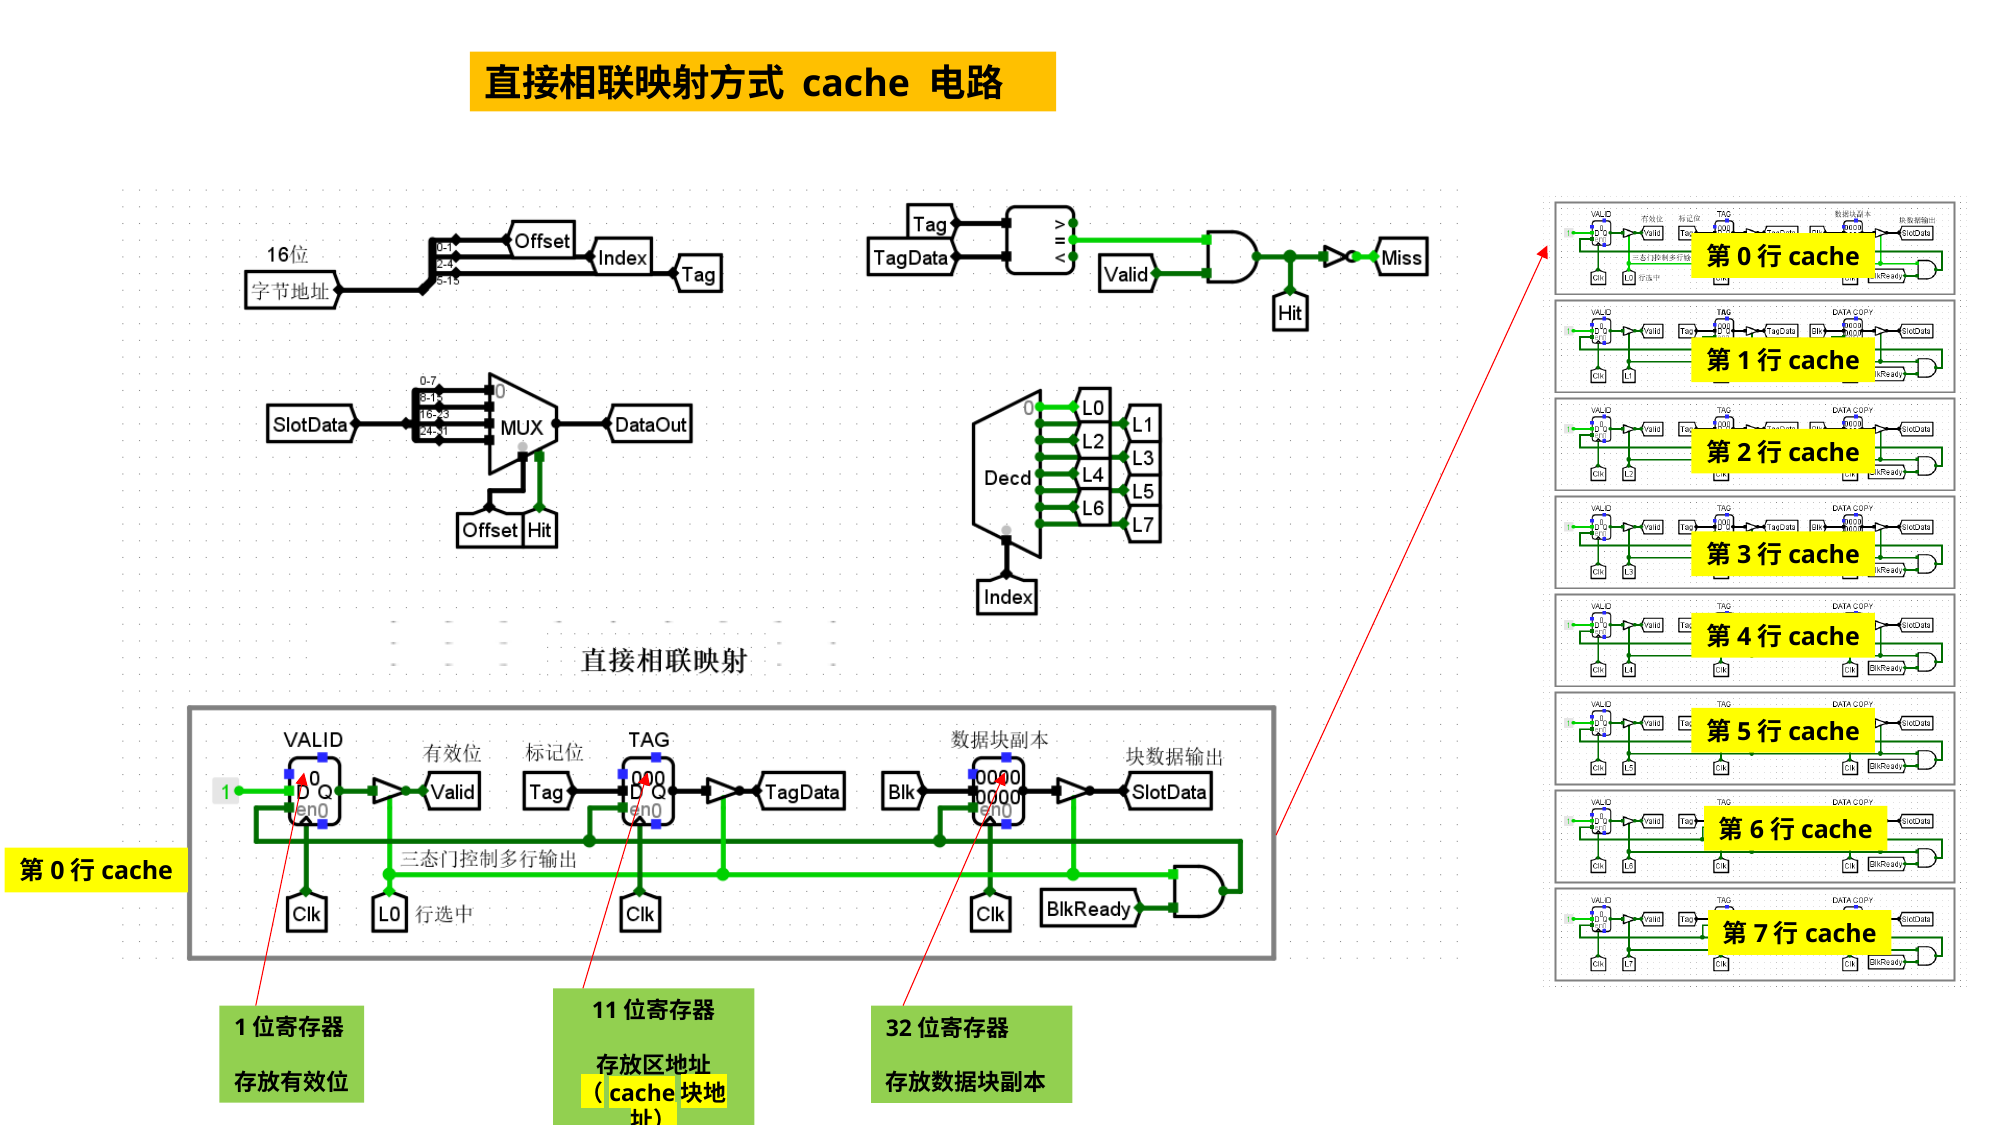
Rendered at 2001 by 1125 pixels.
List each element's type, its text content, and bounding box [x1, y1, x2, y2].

text_box 1位寄存器 存放有效位 [219, 1005, 365, 1103]
text_box 11位寄存器 存放区地址 （cache块地址） [553, 988, 755, 1125]
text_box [1275, 245, 1548, 836]
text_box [582, 772, 648, 989]
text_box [255, 772, 305, 1006]
picture [1537, 192, 1971, 989]
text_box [114, 175, 1462, 964]
text_box 32位寄存器 存放数据块副本 [871, 1005, 1073, 1103]
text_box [903, 772, 1005, 1006]
text_box 第0行cache [4, 847, 114, 893]
text_box 直接相联映射方式 cache 电路 [469, 51, 1057, 112]
